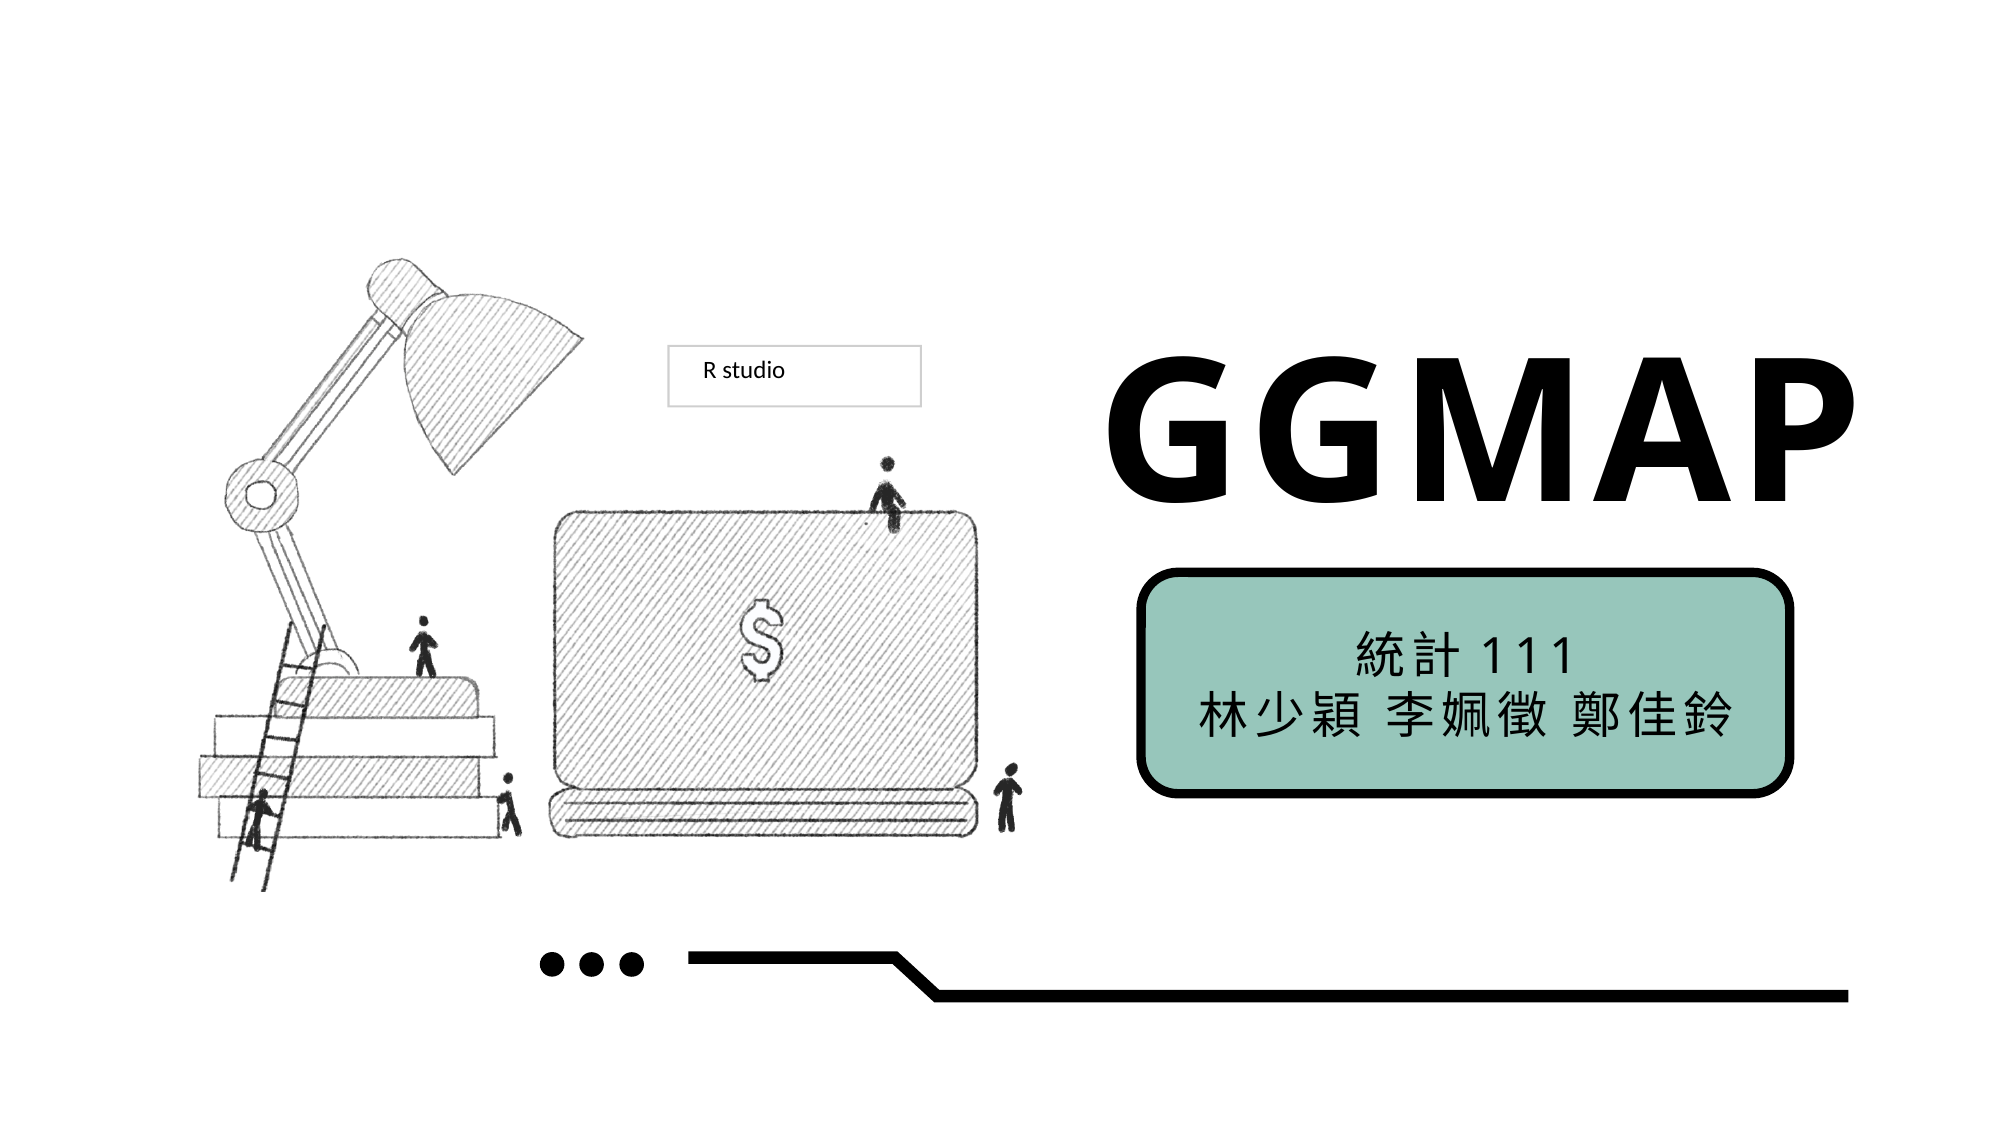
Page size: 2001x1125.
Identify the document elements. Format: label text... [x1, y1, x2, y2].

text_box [539, 951, 644, 977]
picture [114, 232, 1069, 893]
text_box [1139, 571, 1791, 795]
text_box GGMAP [1082, 293, 1880, 549]
text_box 統計111 林少穎 李姵徵 鄭佳鈴 [1184, 616, 1749, 751]
text_box [688, 956, 1849, 998]
